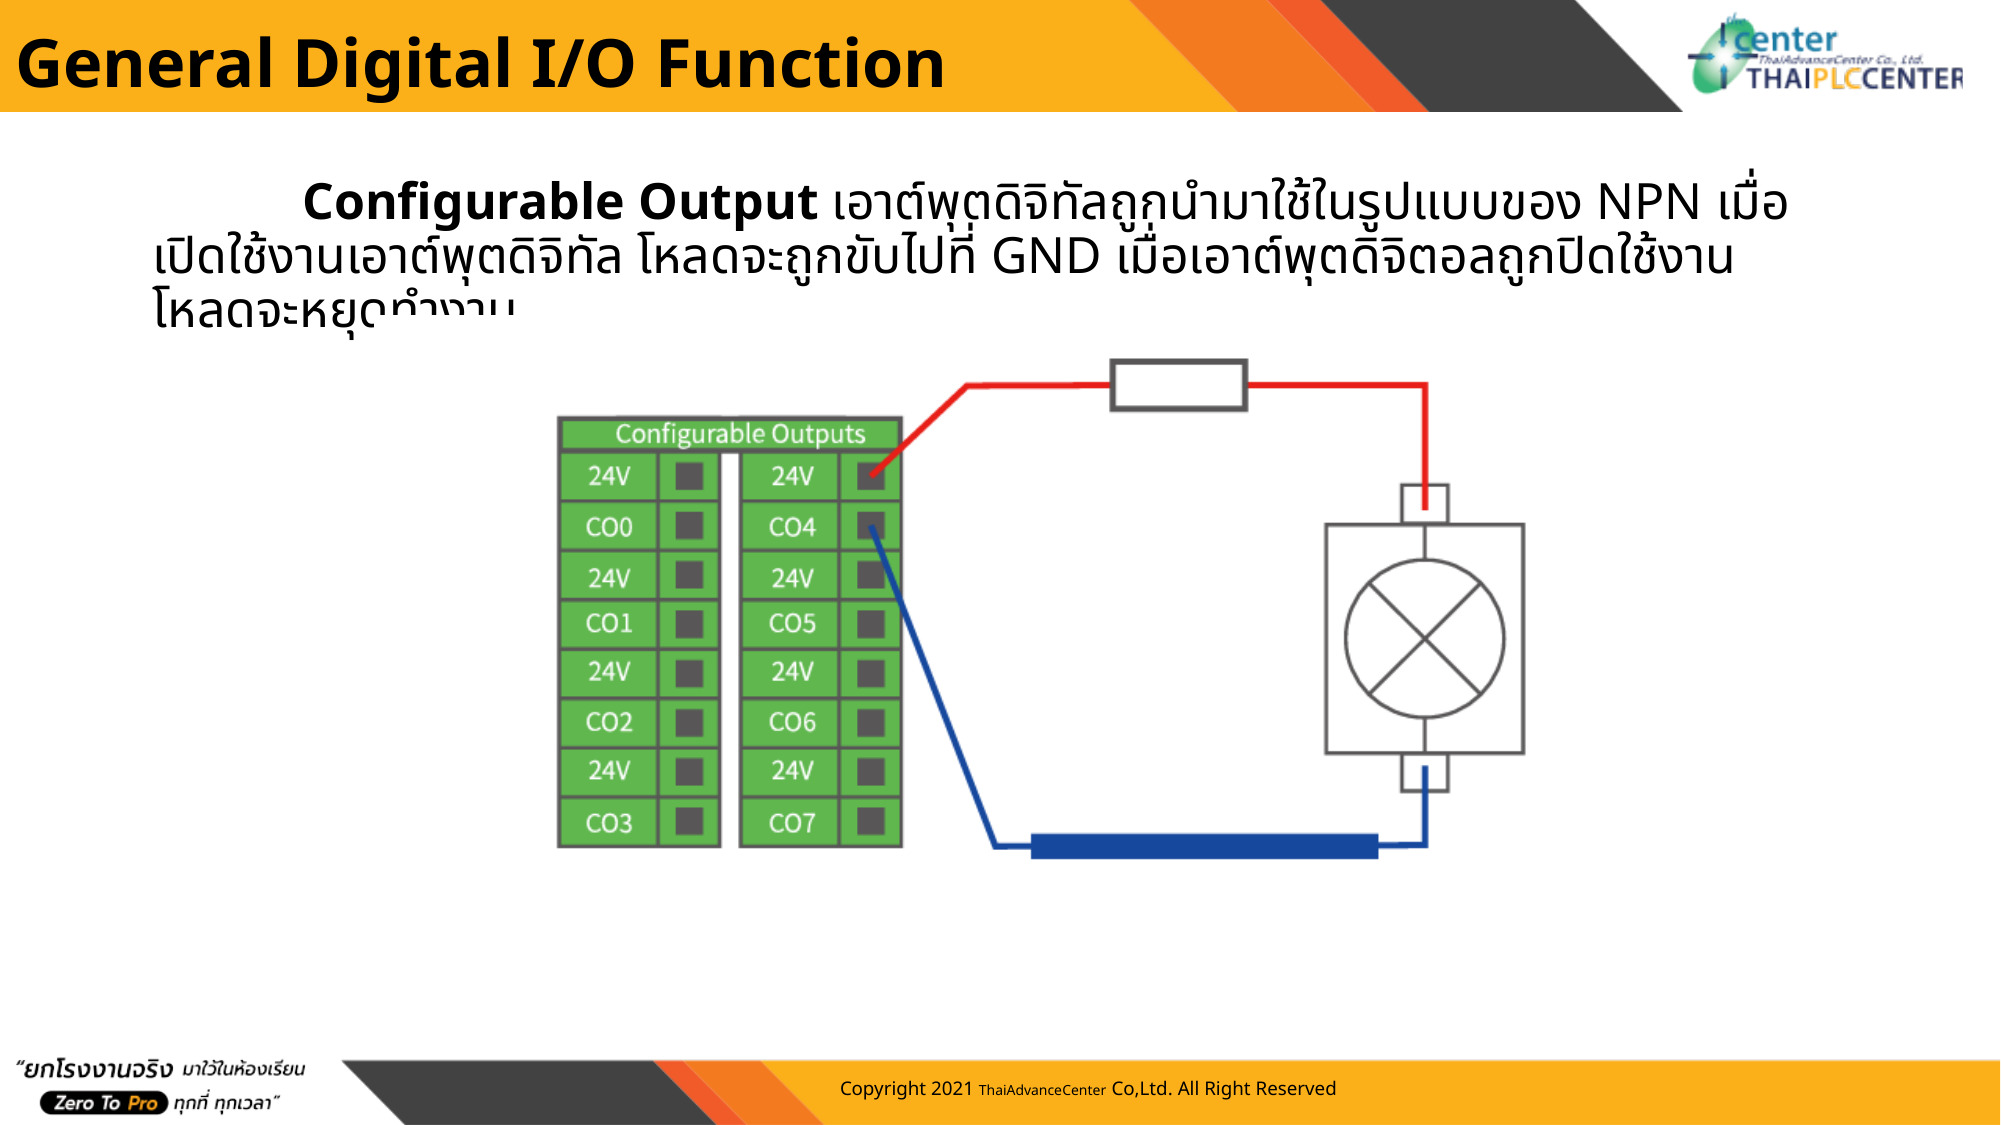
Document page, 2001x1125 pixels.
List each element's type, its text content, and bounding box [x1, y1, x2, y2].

picture [374, 315, 1626, 911]
title General Digital I/O Function [0, 20, 1267, 112]
list Configurable Output เอาต์พุตดิจิทัลถูกนำมาใช้ในรูปแบบของ NPN เมื่อเปิดใช้งานเอาต์พุตดิจิทัล โหลดจะถูกขับไปที่ GND เมื่อเอาต์พุตดิจิตอลถูกปิดใช้งาน โหลดจะหยุดทำงาน [137, 169, 1863, 911]
